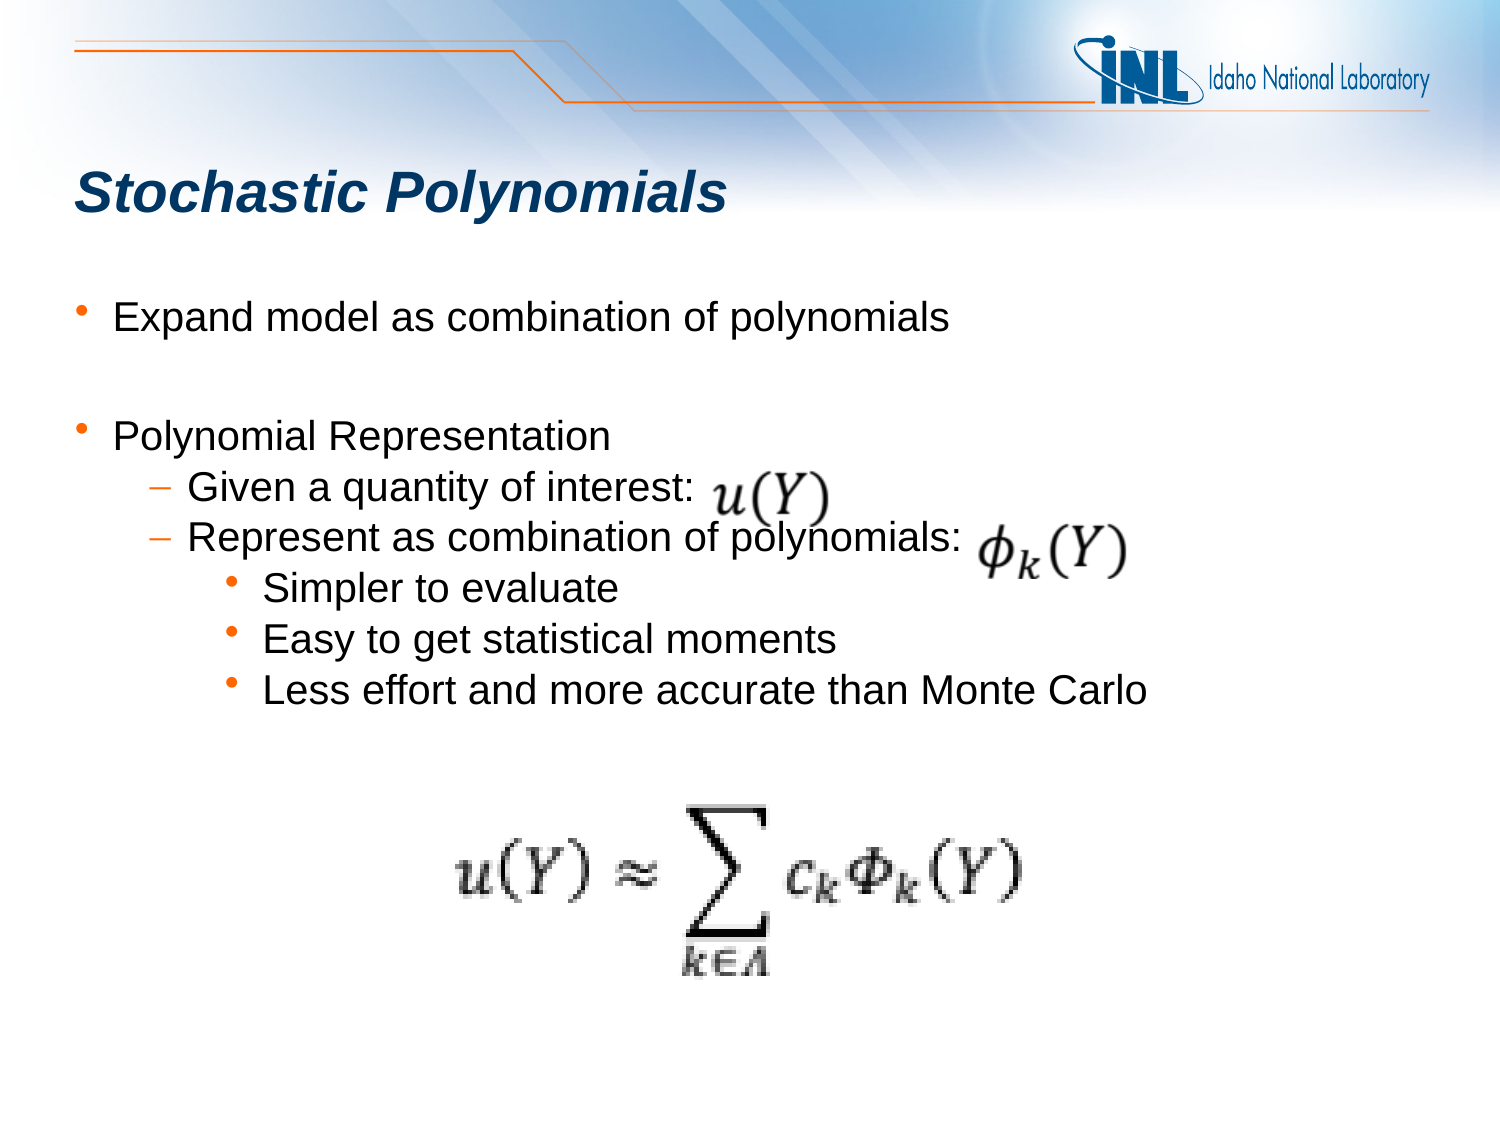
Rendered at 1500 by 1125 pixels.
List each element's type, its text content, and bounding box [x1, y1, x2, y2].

title Stochastic Polynomials [74, 164, 1426, 227]
picture [0, 0, 1500, 1125]
list Expand model as combination of polynomials Polynomial Representation Given a quantity of interest: Represent as combination of polynomials: Simpler to evaluate Easy to get statistical moments Less effort and more accurate than Monte Carlo [74, 297, 1426, 1005]
